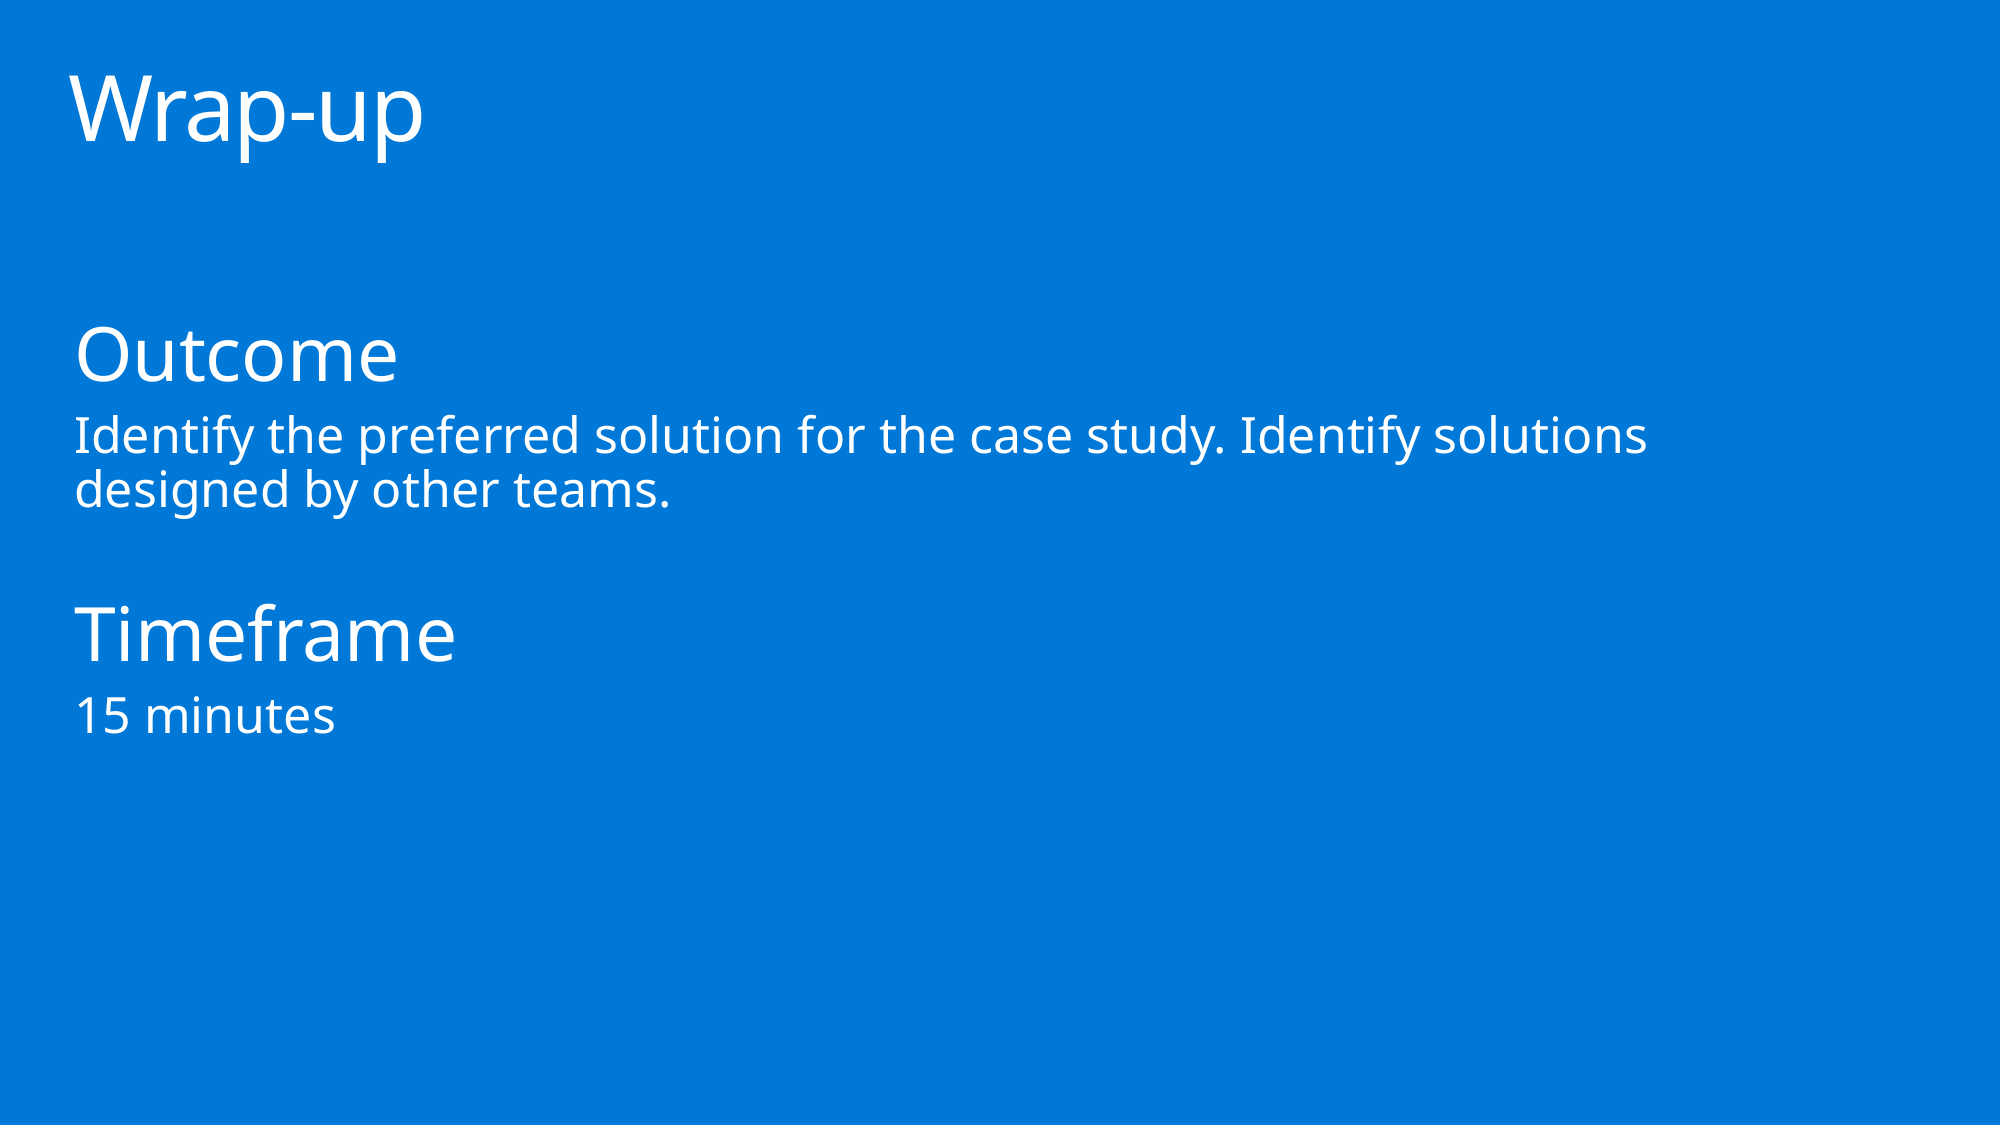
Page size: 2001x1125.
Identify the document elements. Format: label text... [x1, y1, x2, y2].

text_box Outcome Identify the preferred solution for the case study. Identify solutions designed by other teams. Timeframe 15 minutes [44, 292, 1749, 835]
title Wrap-up [44, 47, 1957, 196]
